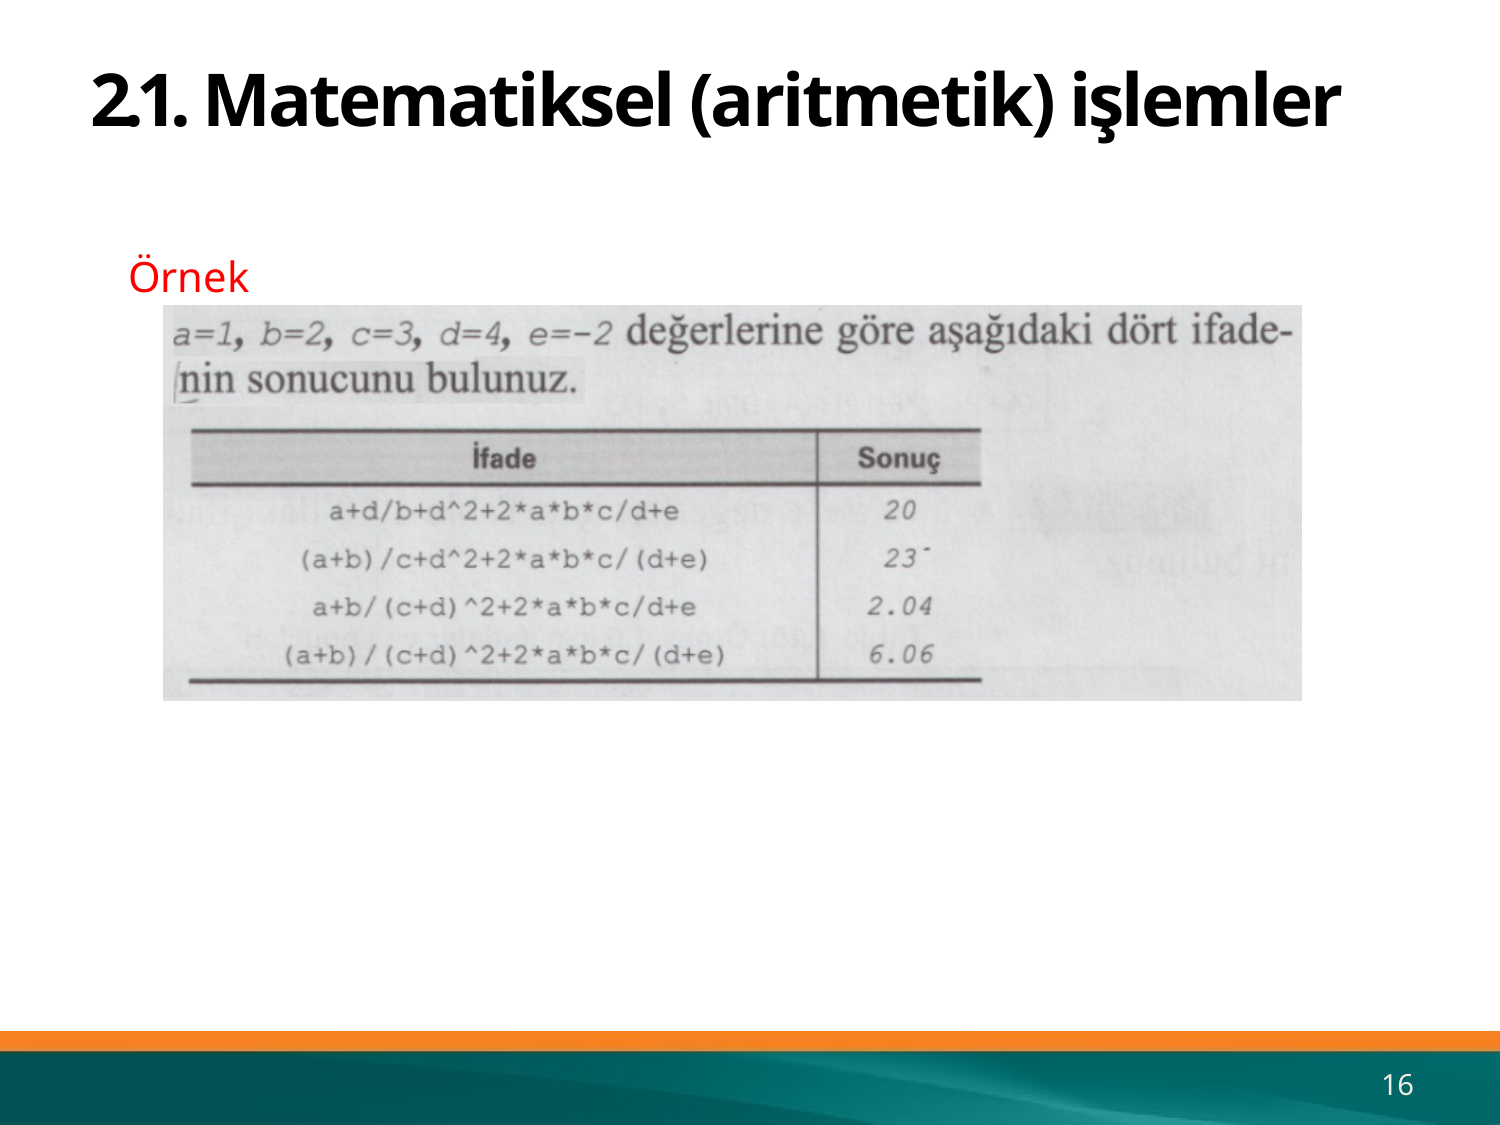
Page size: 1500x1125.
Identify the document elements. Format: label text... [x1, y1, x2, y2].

picture [0, 1031, 1500, 1125]
title 2.1. Matematiksel (aritmetik) işlemler [87, 51, 1378, 242]
slide_number 16 [1377, 1065, 1415, 1125]
text_box Örnek [82, 242, 295, 308]
picture [163, 305, 1302, 702]
